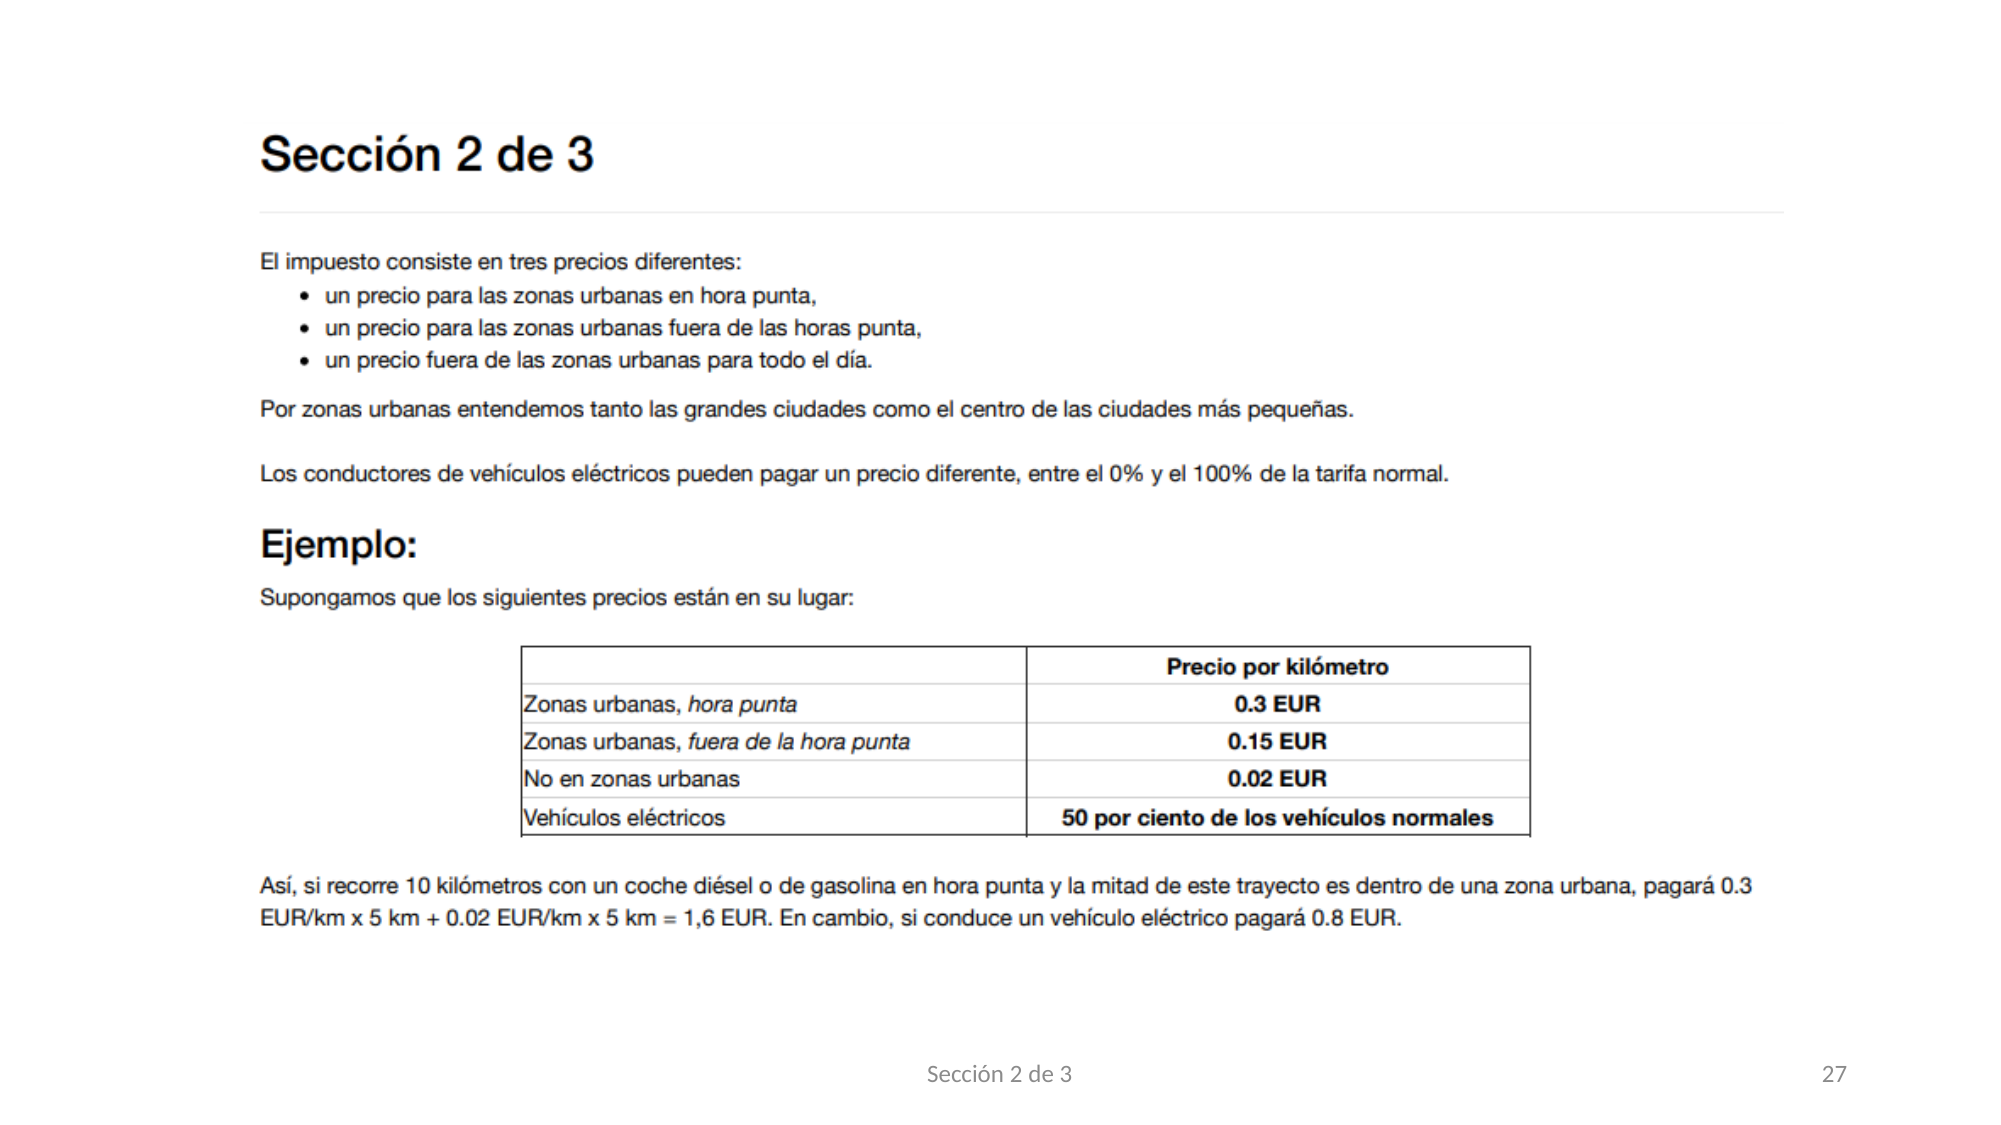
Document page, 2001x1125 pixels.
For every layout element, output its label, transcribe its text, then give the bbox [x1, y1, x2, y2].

footer Sección 2 de 3 [662, 1042, 1338, 1103]
slide_number 27 [1412, 1042, 1863, 1103]
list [243, 122, 1785, 954]
